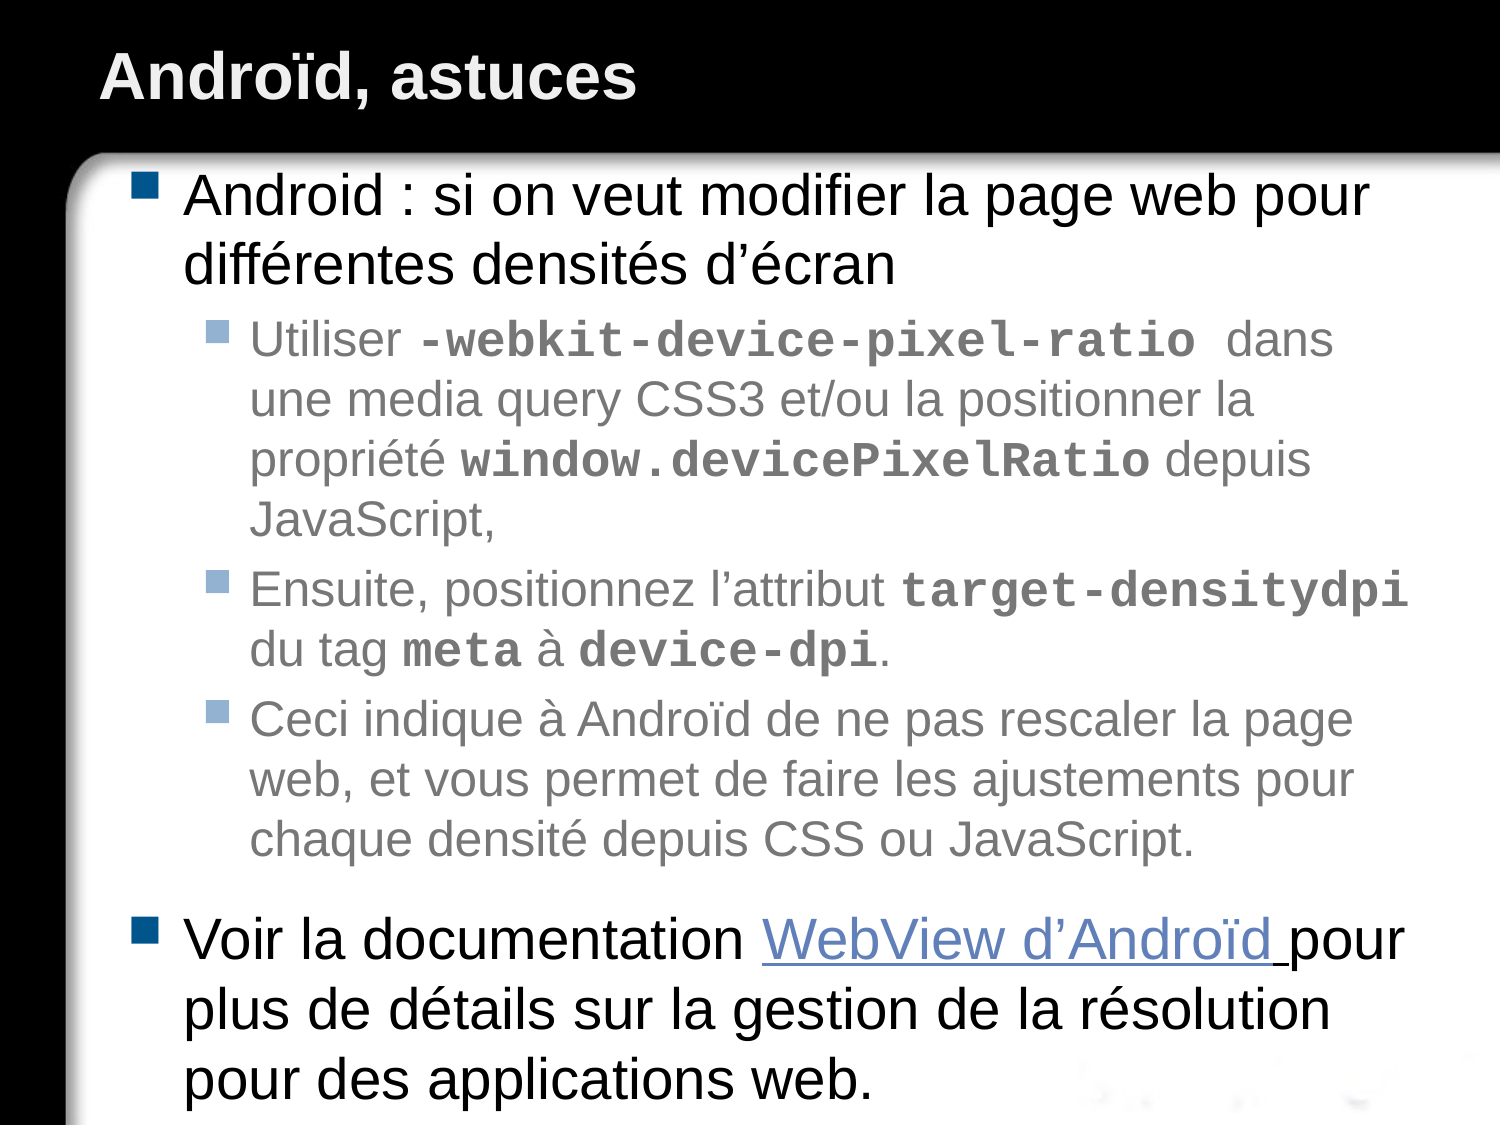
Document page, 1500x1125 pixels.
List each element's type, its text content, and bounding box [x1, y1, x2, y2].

title Androïd, astuces [83, 28, 1472, 117]
list Android : si on veut modifier la page web pour différentes densités d’écran Utiliser -webkit-device-pixel-ratio dans une media query CSS3 et/ou la positionner la propriété window.devicePixelRatio depuis JavaScript, Ensuite, positionnez l’attribut target-densitydpi du tag meta à device-dpi. Ceci indique à Androïd de ne pas rescaler la page web, et vous permet de faire les ajustements pour chaque densité depuis CSS ou JavaScript. Voir la documentation WebView d’Androïd pour plus de détails sur la gestion de la résolution pour des applications web. [112, 148, 1426, 925]
picture [0, 0, 1500, 1125]
